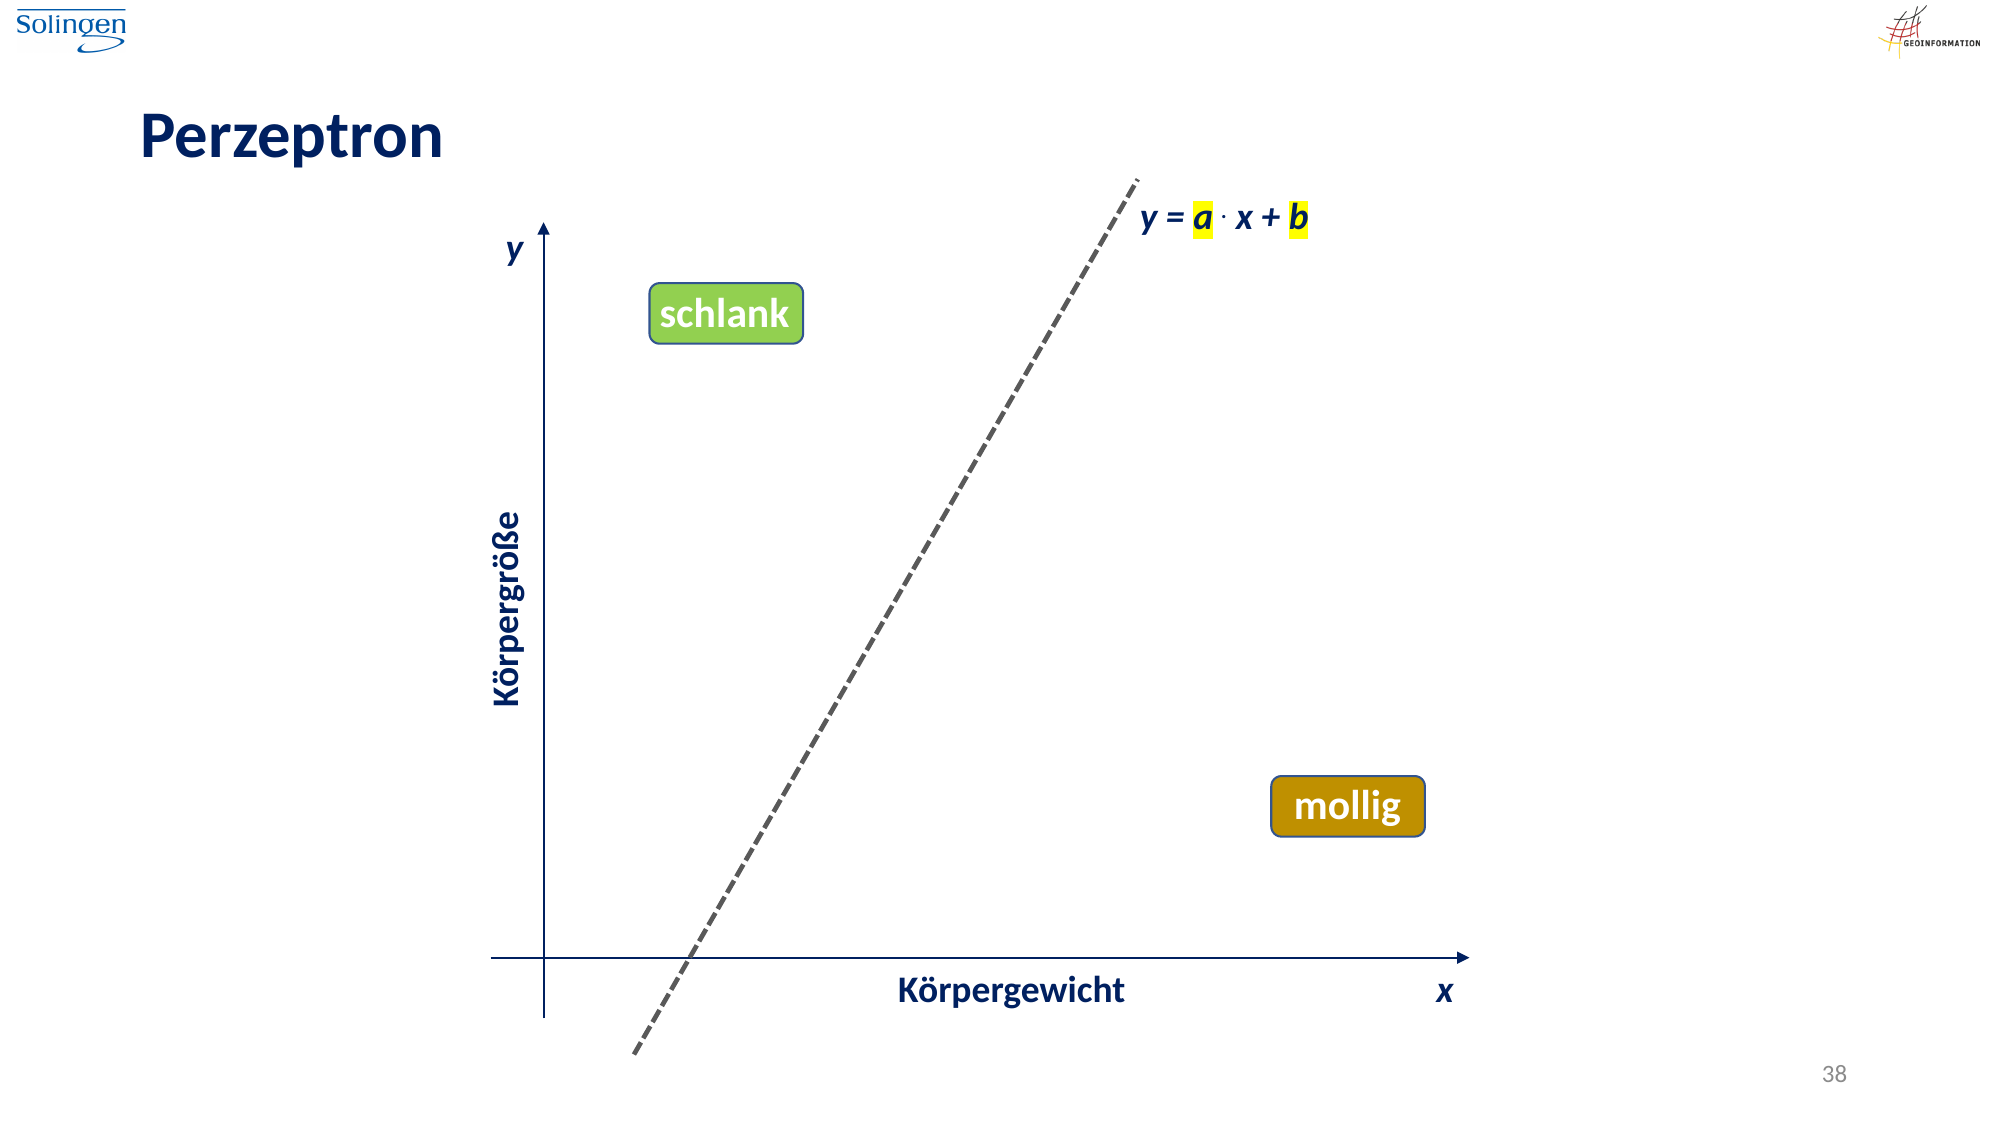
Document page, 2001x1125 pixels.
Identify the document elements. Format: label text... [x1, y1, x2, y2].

text_box Perzeptron [125, 83, 745, 178]
slide_number 38 [1412, 1042, 1863, 1103]
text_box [473, 215, 633, 1019]
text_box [1138, 215, 1470, 1019]
picture [17, 9, 126, 53]
text_box y = a . x + b [1138, 184, 1534, 245]
picture [1878, 5, 1980, 59]
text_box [633, 179, 1138, 1055]
